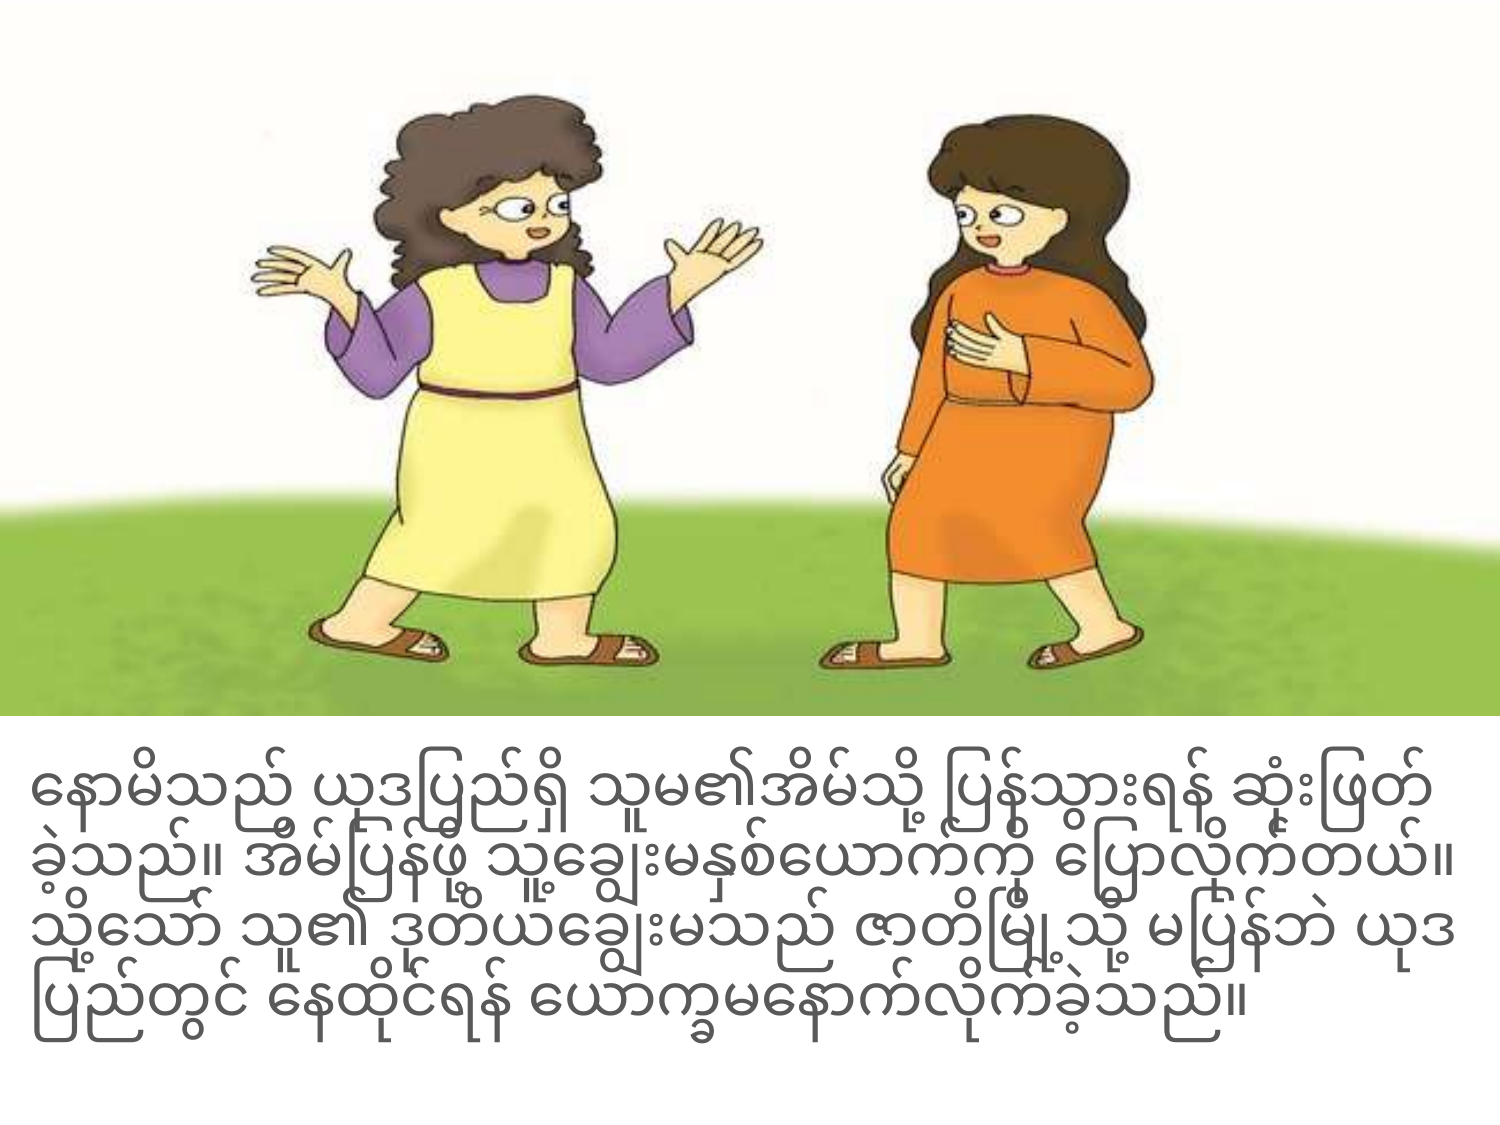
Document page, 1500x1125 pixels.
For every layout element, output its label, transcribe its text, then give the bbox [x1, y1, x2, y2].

text_box နောမိသည် ယုဒပြည်ရှိ သူမ၏အိမ်သို့ ပြန်သွားရန် ဆုံးဖြတ်ခဲ့သည်။ အိမ်ပြန်ဖို့ သူ့ချွေးမနှစ်ယောက်ကို ပြောလိုက်တယ်။ သို့သော် သူ၏ ဒုတိယချွေးမသည် ဇာတိမြို့သို့ မပြန်ဘဲ ယုဒပြည်တွင် နေထိုင်ရန် ယောက္ခမနောက်လိုက်ခဲ့သည်။ [14, 739, 1486, 1035]
picture [0, 1, 1500, 717]
